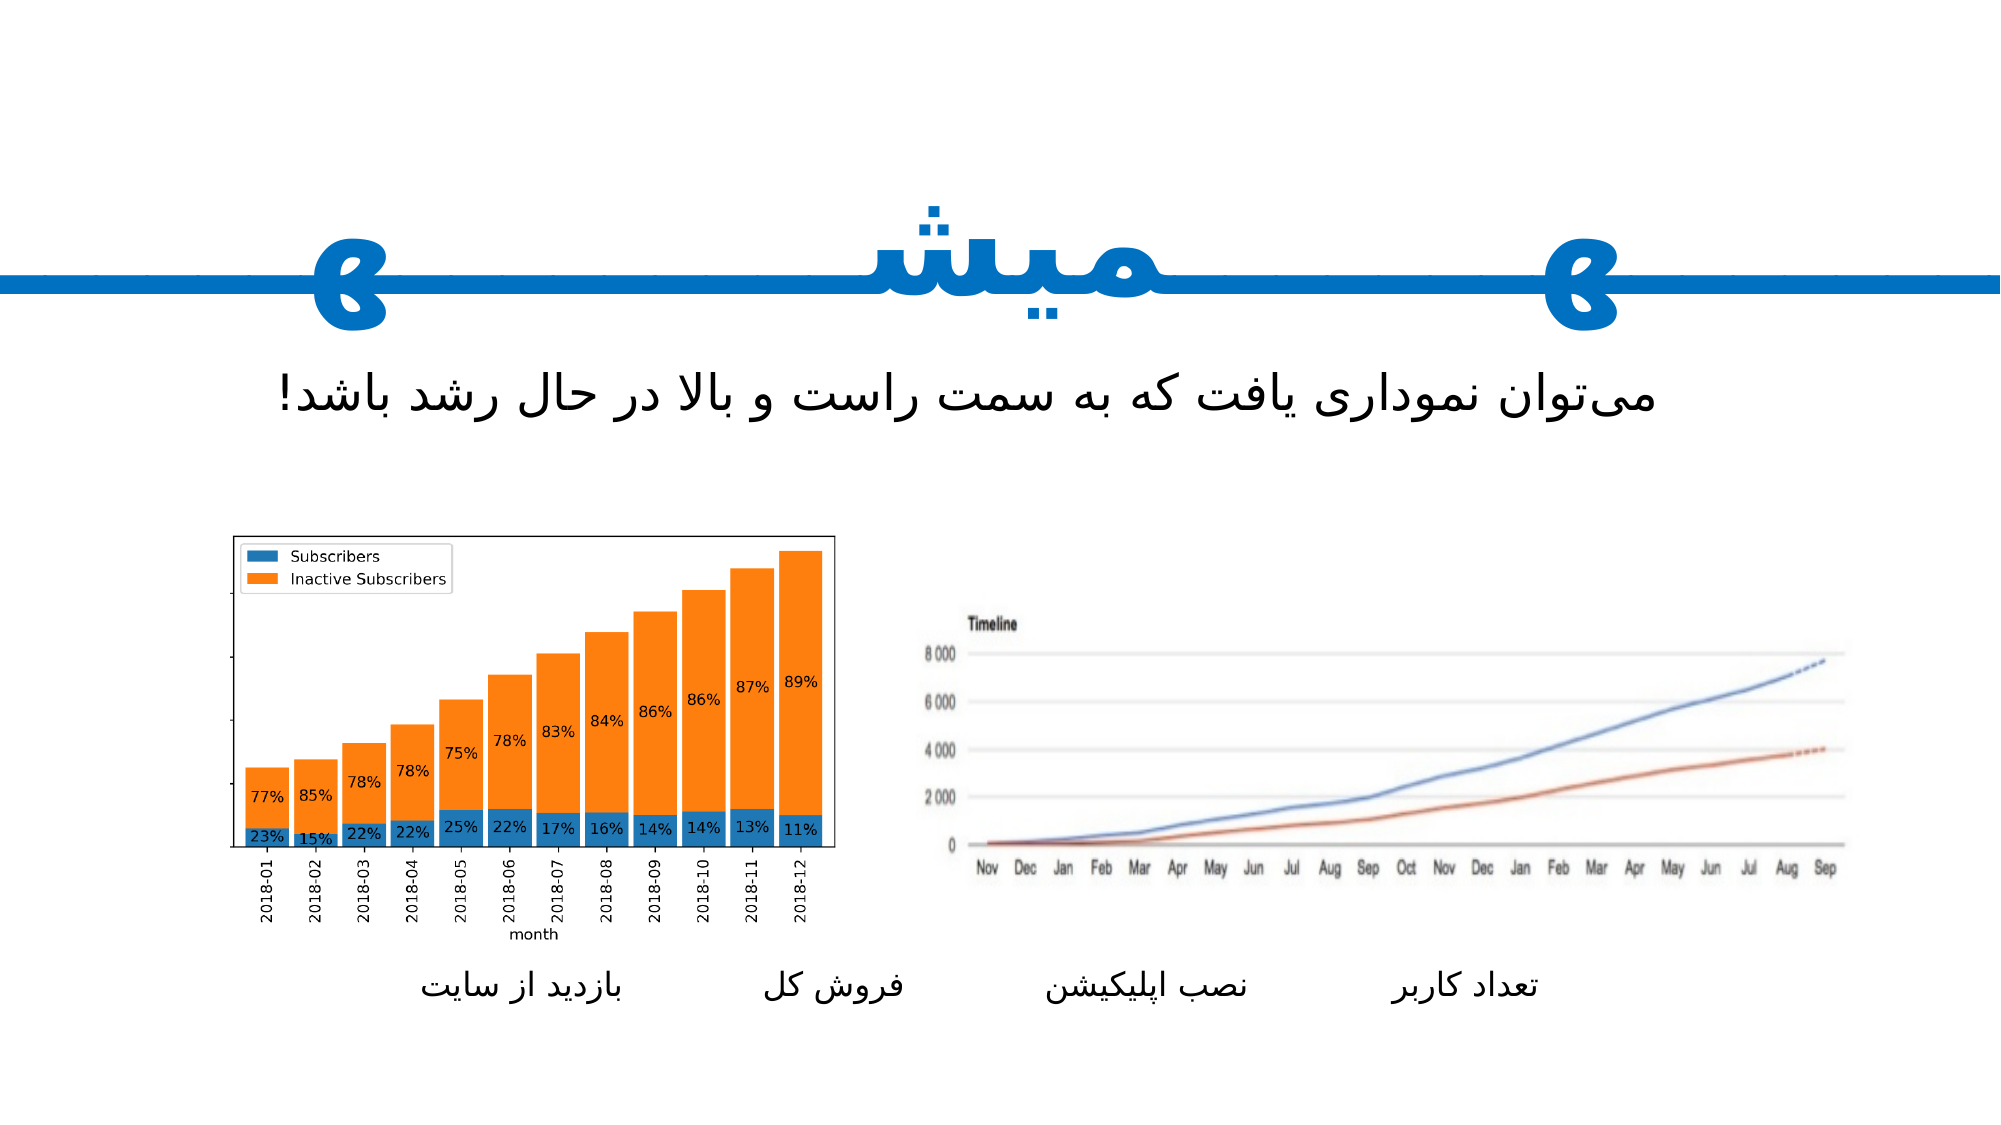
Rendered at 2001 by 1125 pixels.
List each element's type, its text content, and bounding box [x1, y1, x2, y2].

text_box تعداد کاربر [1377, 984, 1554, 1011]
text_box فروش کل [747, 955, 920, 1011]
text_box می‌توان نموداری یافت که به سمت راست و بالا در حال رشد باشد! [216, 353, 1717, 428]
picture [230, 483, 1869, 984]
text_box بازدید از سایت [405, 955, 639, 1011]
text_box نصب اپلیکیشن [1030, 984, 1264, 1011]
text_box ــــــــــــــــــــهـــــــمیشـــــــــهــــــــــــــــــ [0, 137, 2000, 333]
